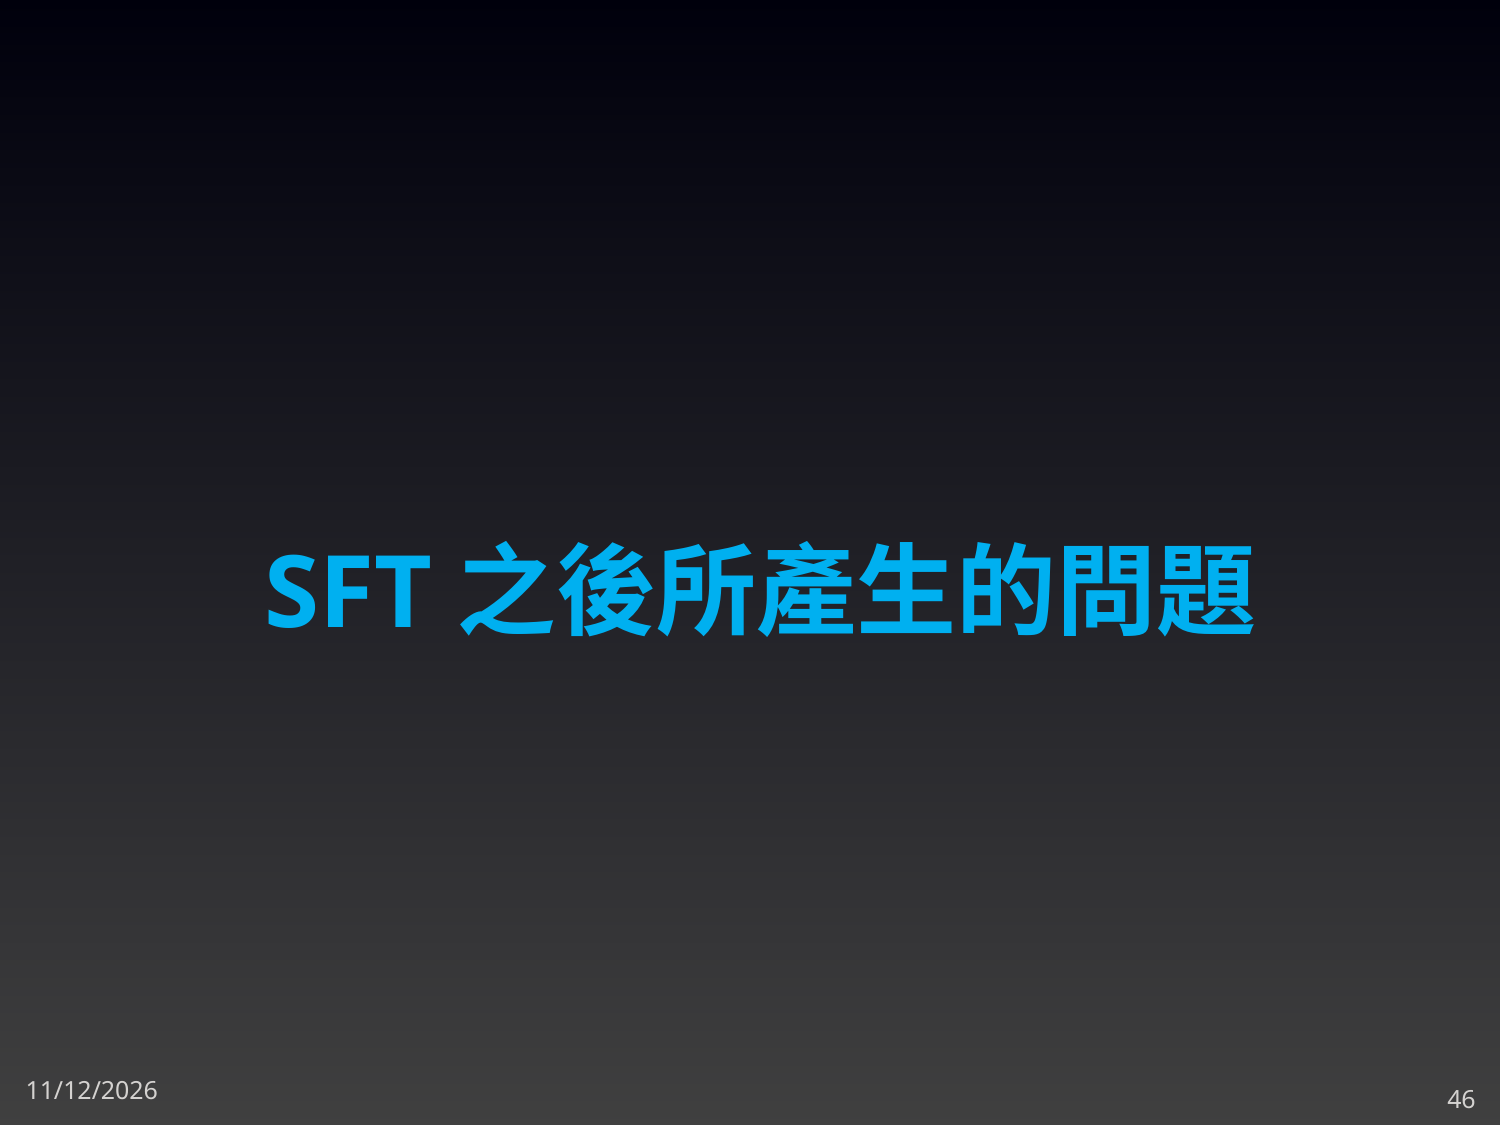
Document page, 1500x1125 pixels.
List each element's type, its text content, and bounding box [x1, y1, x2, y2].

list SFT之後所產生的問題 [249, 500, 1275, 663]
slide_number 46 [1340, 1075, 1491, 1117]
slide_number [10, 1075, 411, 1117]
